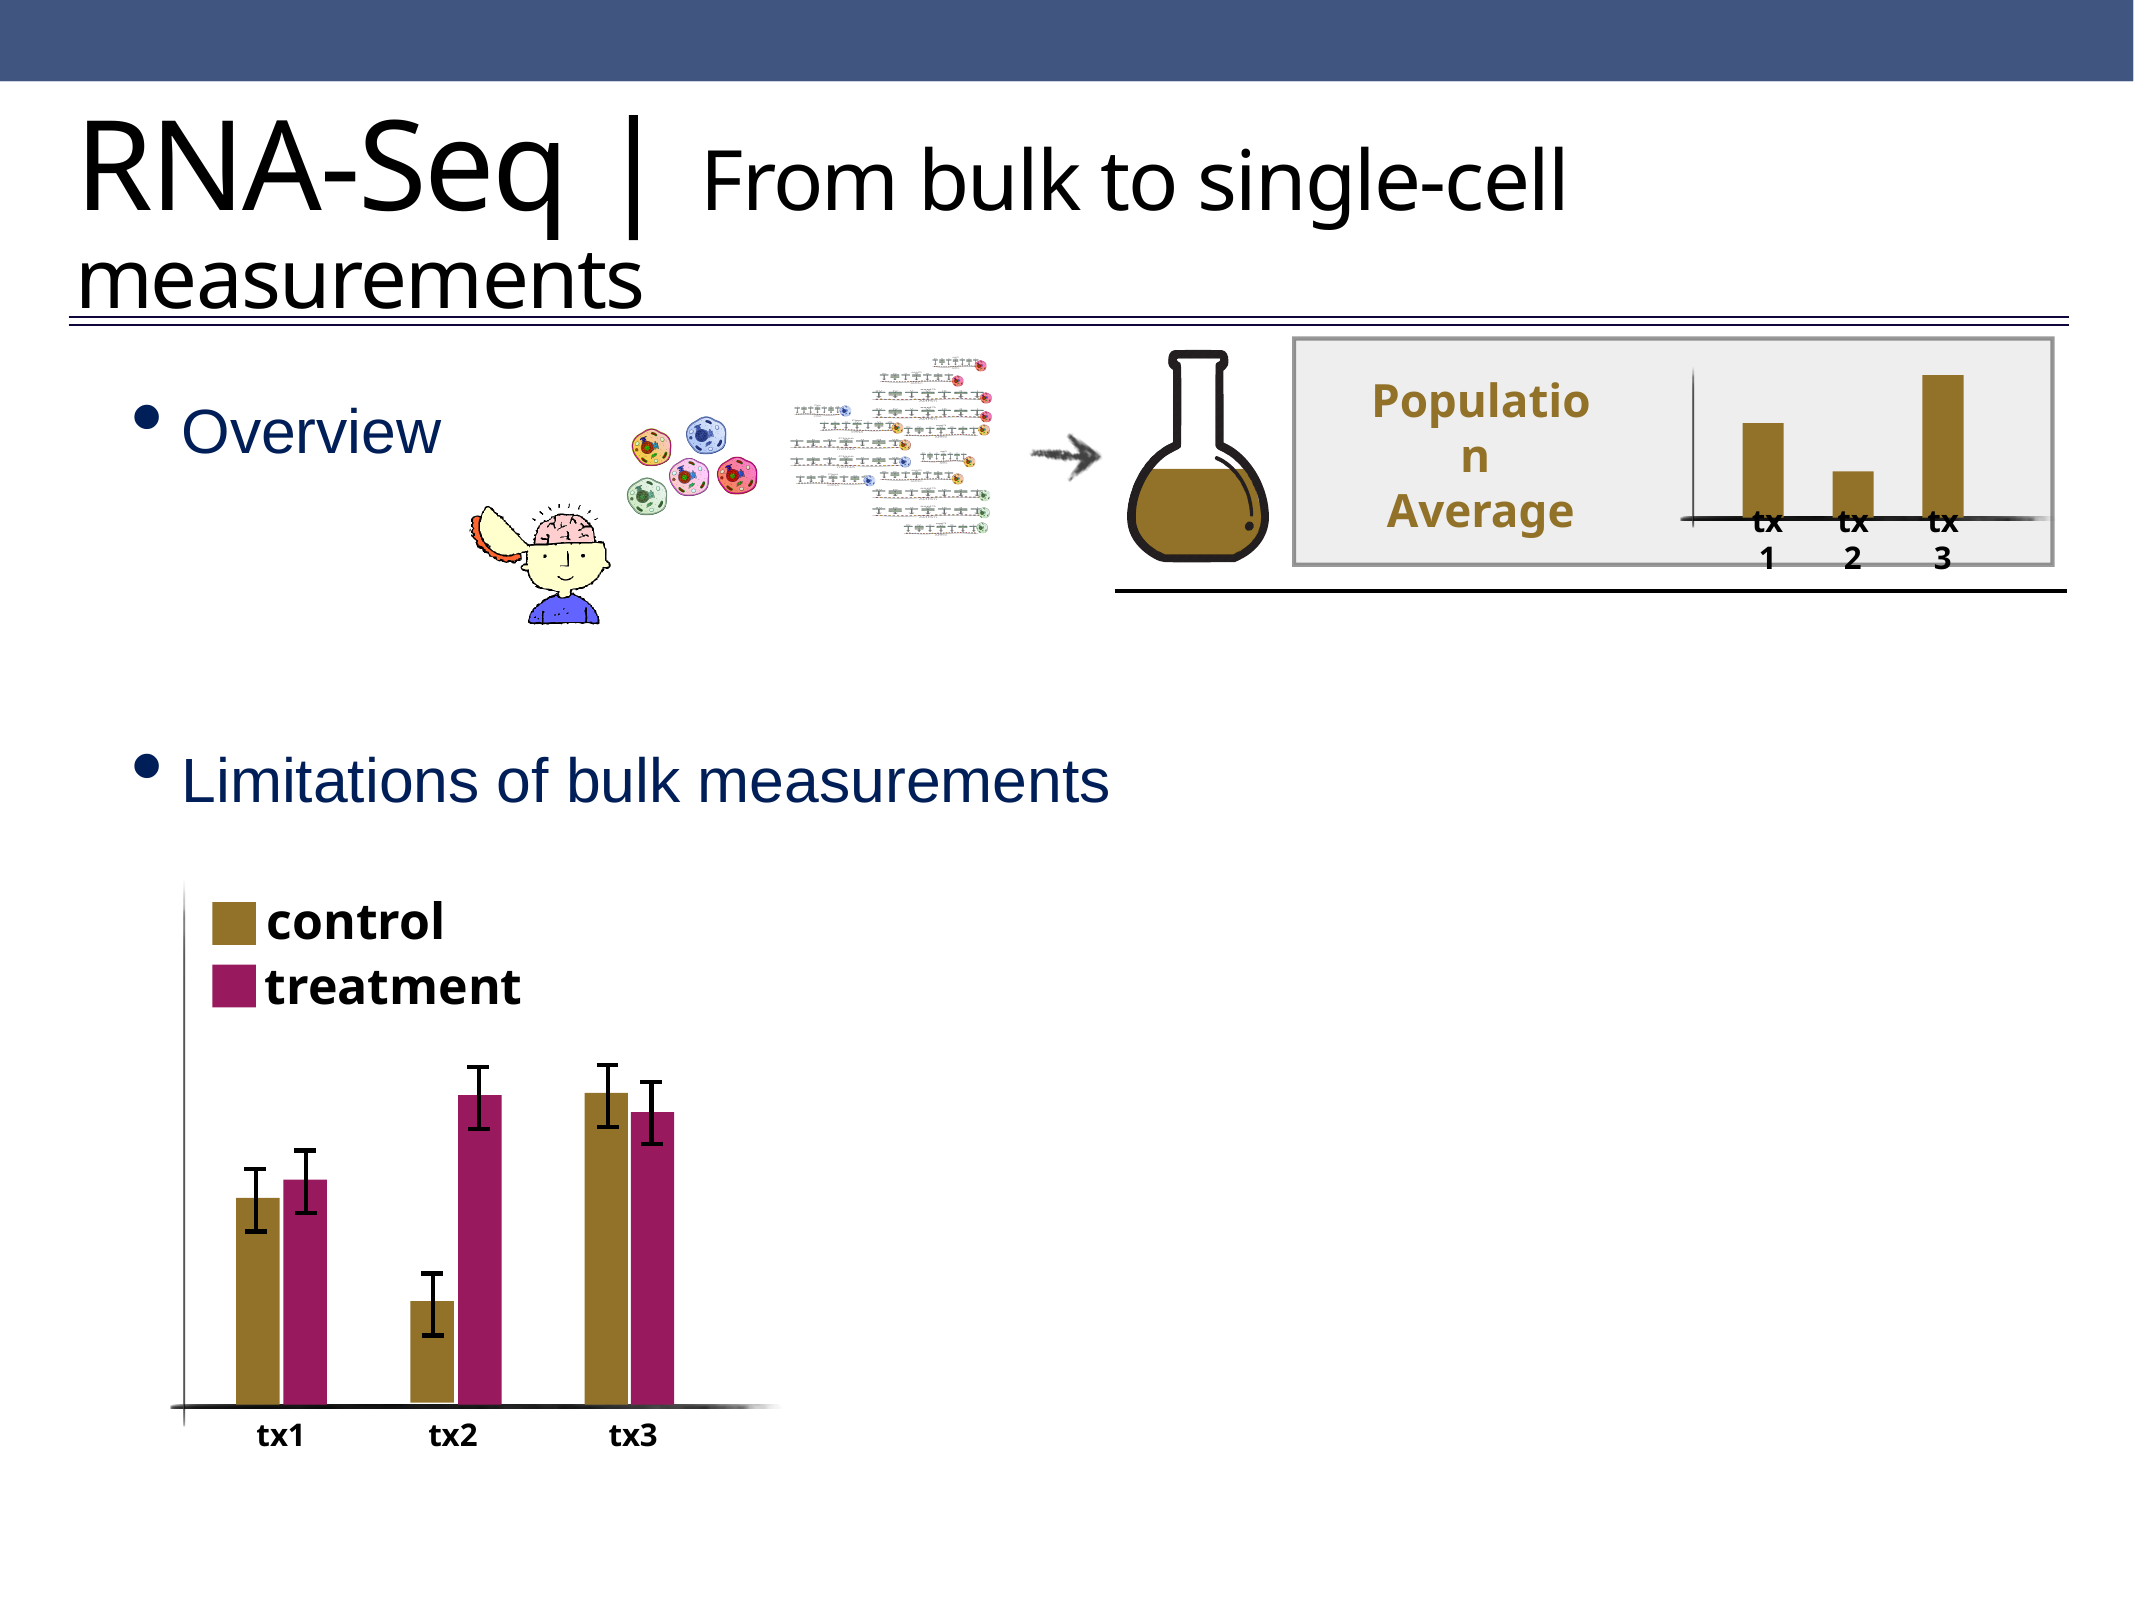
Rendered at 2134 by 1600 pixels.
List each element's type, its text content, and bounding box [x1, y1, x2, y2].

text_box [0, 0, 2134, 82]
text_box Limitations of bulk measurements [123, 731, 1286, 823]
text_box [468, 349, 2067, 626]
text_box RNA-Seq | From bulk to single-cell measurements [66, 122, 2067, 307]
text_box Overview [123, 382, 468, 474]
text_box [167, 870, 793, 1501]
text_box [1293, 338, 2062, 570]
